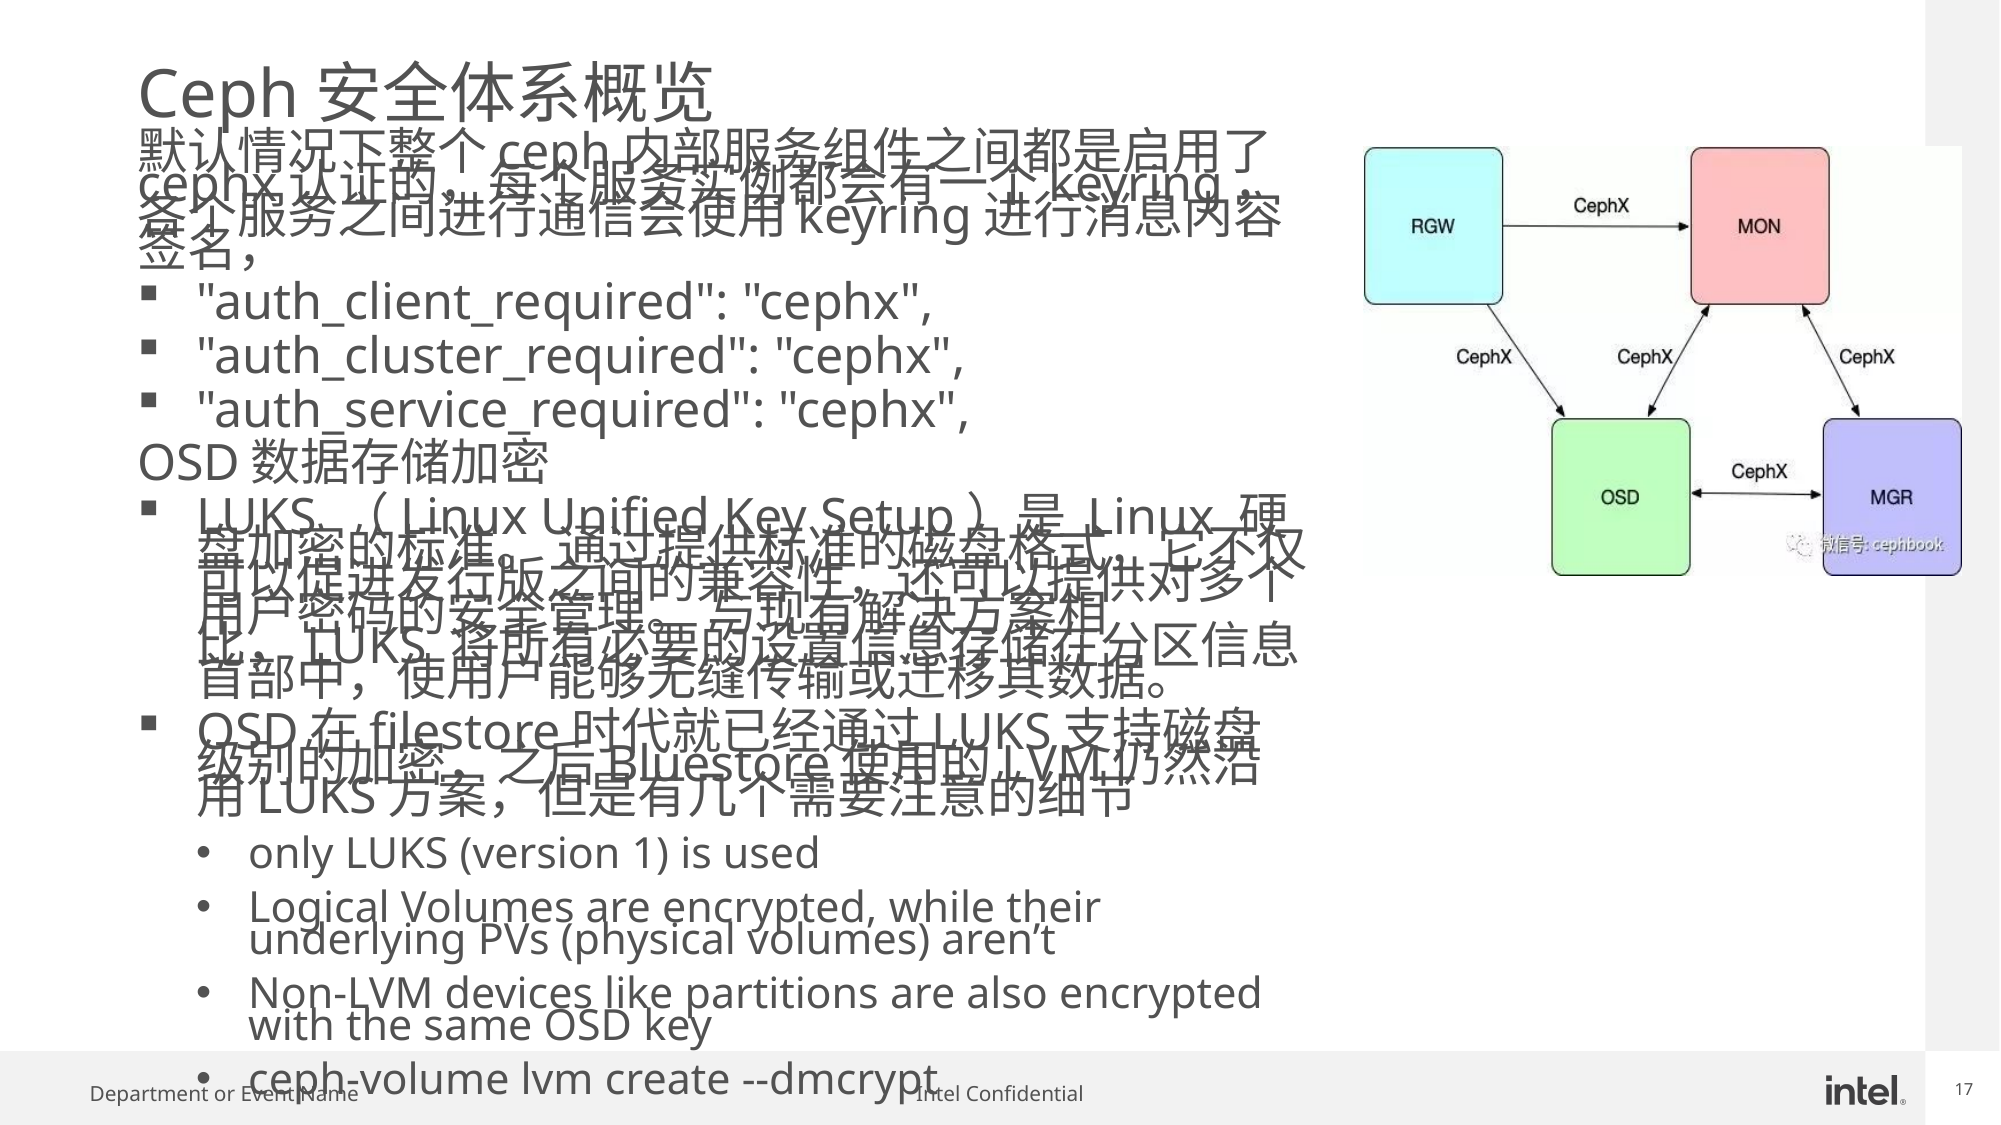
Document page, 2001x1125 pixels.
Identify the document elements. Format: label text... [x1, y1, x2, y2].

picture [1826, 1075, 1906, 1105]
title Ceph安全体系概览 [136, 59, 1863, 85]
picture [1363, 146, 1963, 576]
list 默认情况下整个ceph内部服务组件之间都是启用了cephx认证的，每个服务实例都会有一个keyring，各个服务之间进行通信会使用keyring进行消息内容签名， "auth_client_required": "cephx", "auth_cluster_required": "cephx", "auth_service_required": "cephx", OSD数据存储加密 LUKS （Linux Unified Key Setup）是 Linux 硬盘加密的标准。 通过提供标准的磁盘格式，它不仅可以促进发行版之间的兼容性，还可以提供对多个用户密码的安全管理。 与现有解决方案相比，LUKS 将所有必要的设置信息存储在分区信息首部中，使用户能够无缝传输或迁移其数据。 OSD在filestore时代就已经通过LUKS支持磁盘级别的加密，之后Bluestore使用的LVM仍然沿用LUKS方案，但是有几个需要注意的细节 only LUKS (version 1) is used Logical Volumes are encrypted, while their underlying PVs (physical volumes) aren’t Non-LVM devices like partitions are also encrypted with the same OSD key ceph-volume lvm create --dmcrypt [136, 146, 1312, 1108]
